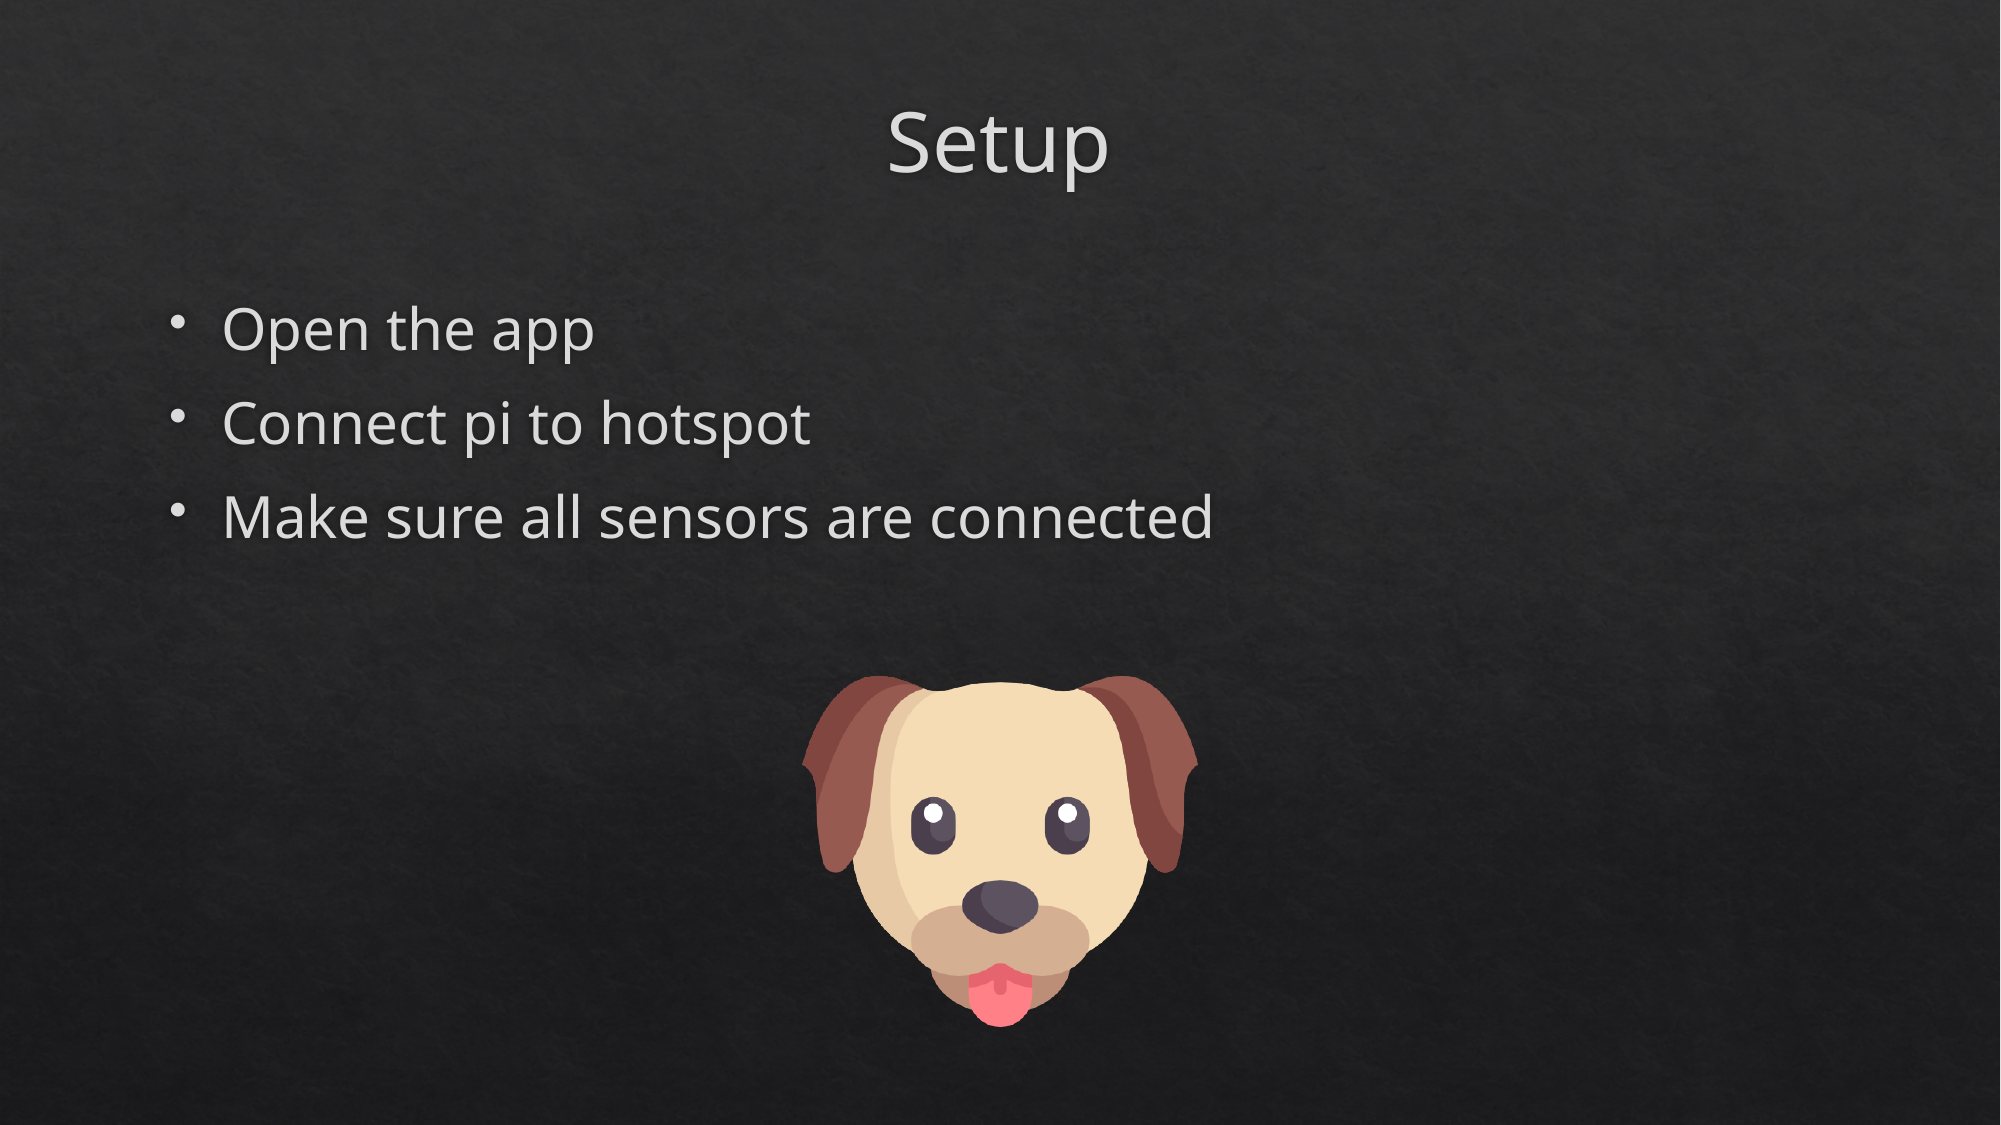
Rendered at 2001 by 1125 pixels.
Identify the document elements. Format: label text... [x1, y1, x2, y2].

list Open the app Connect pi to hotspot Make sure all sensors are connected [149, 284, 1849, 950]
picture [801, 652, 1198, 1049]
title Setup [149, 59, 1849, 219]
